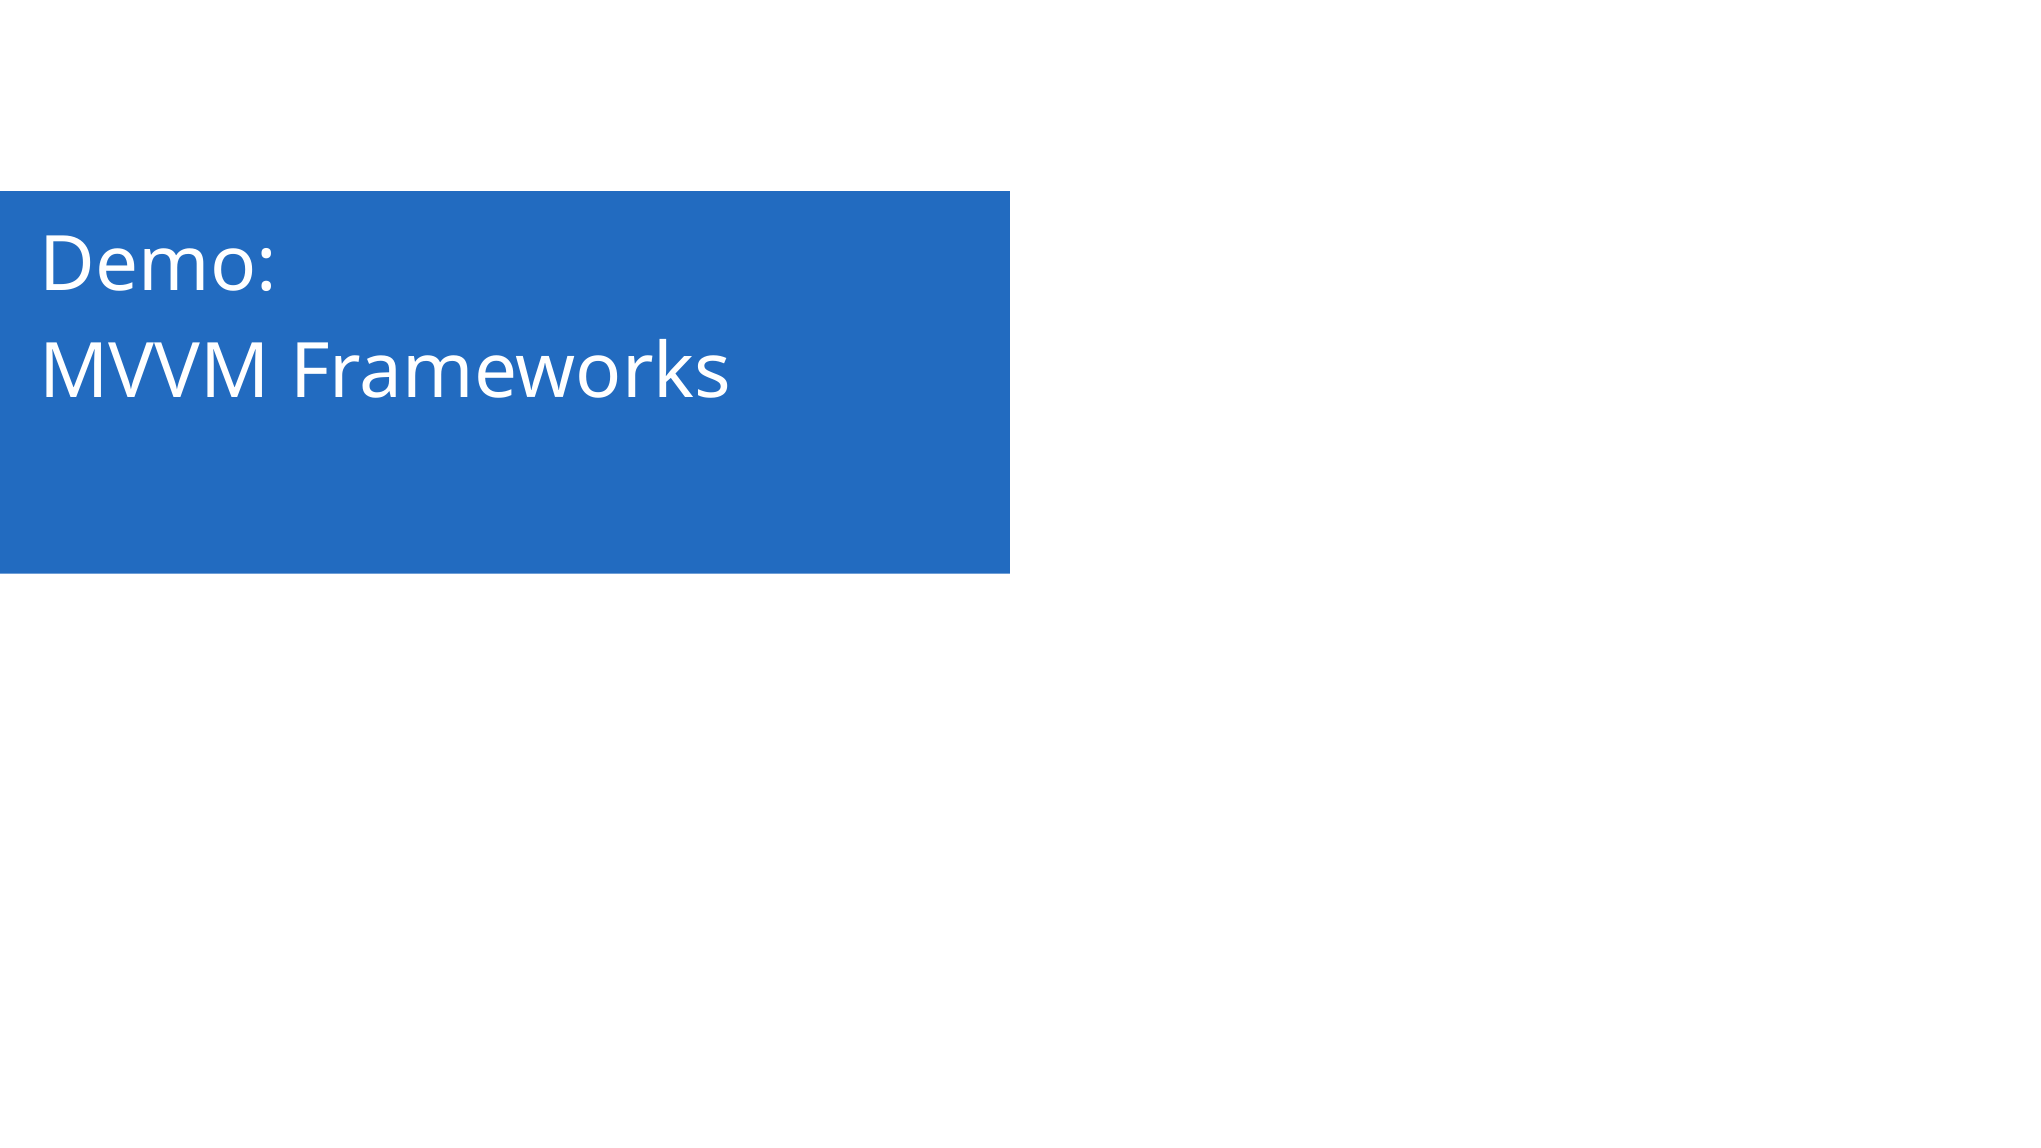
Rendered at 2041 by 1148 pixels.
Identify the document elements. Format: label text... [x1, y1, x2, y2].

list Demo: MVVM Frameworks [0, 191, 1010, 574]
